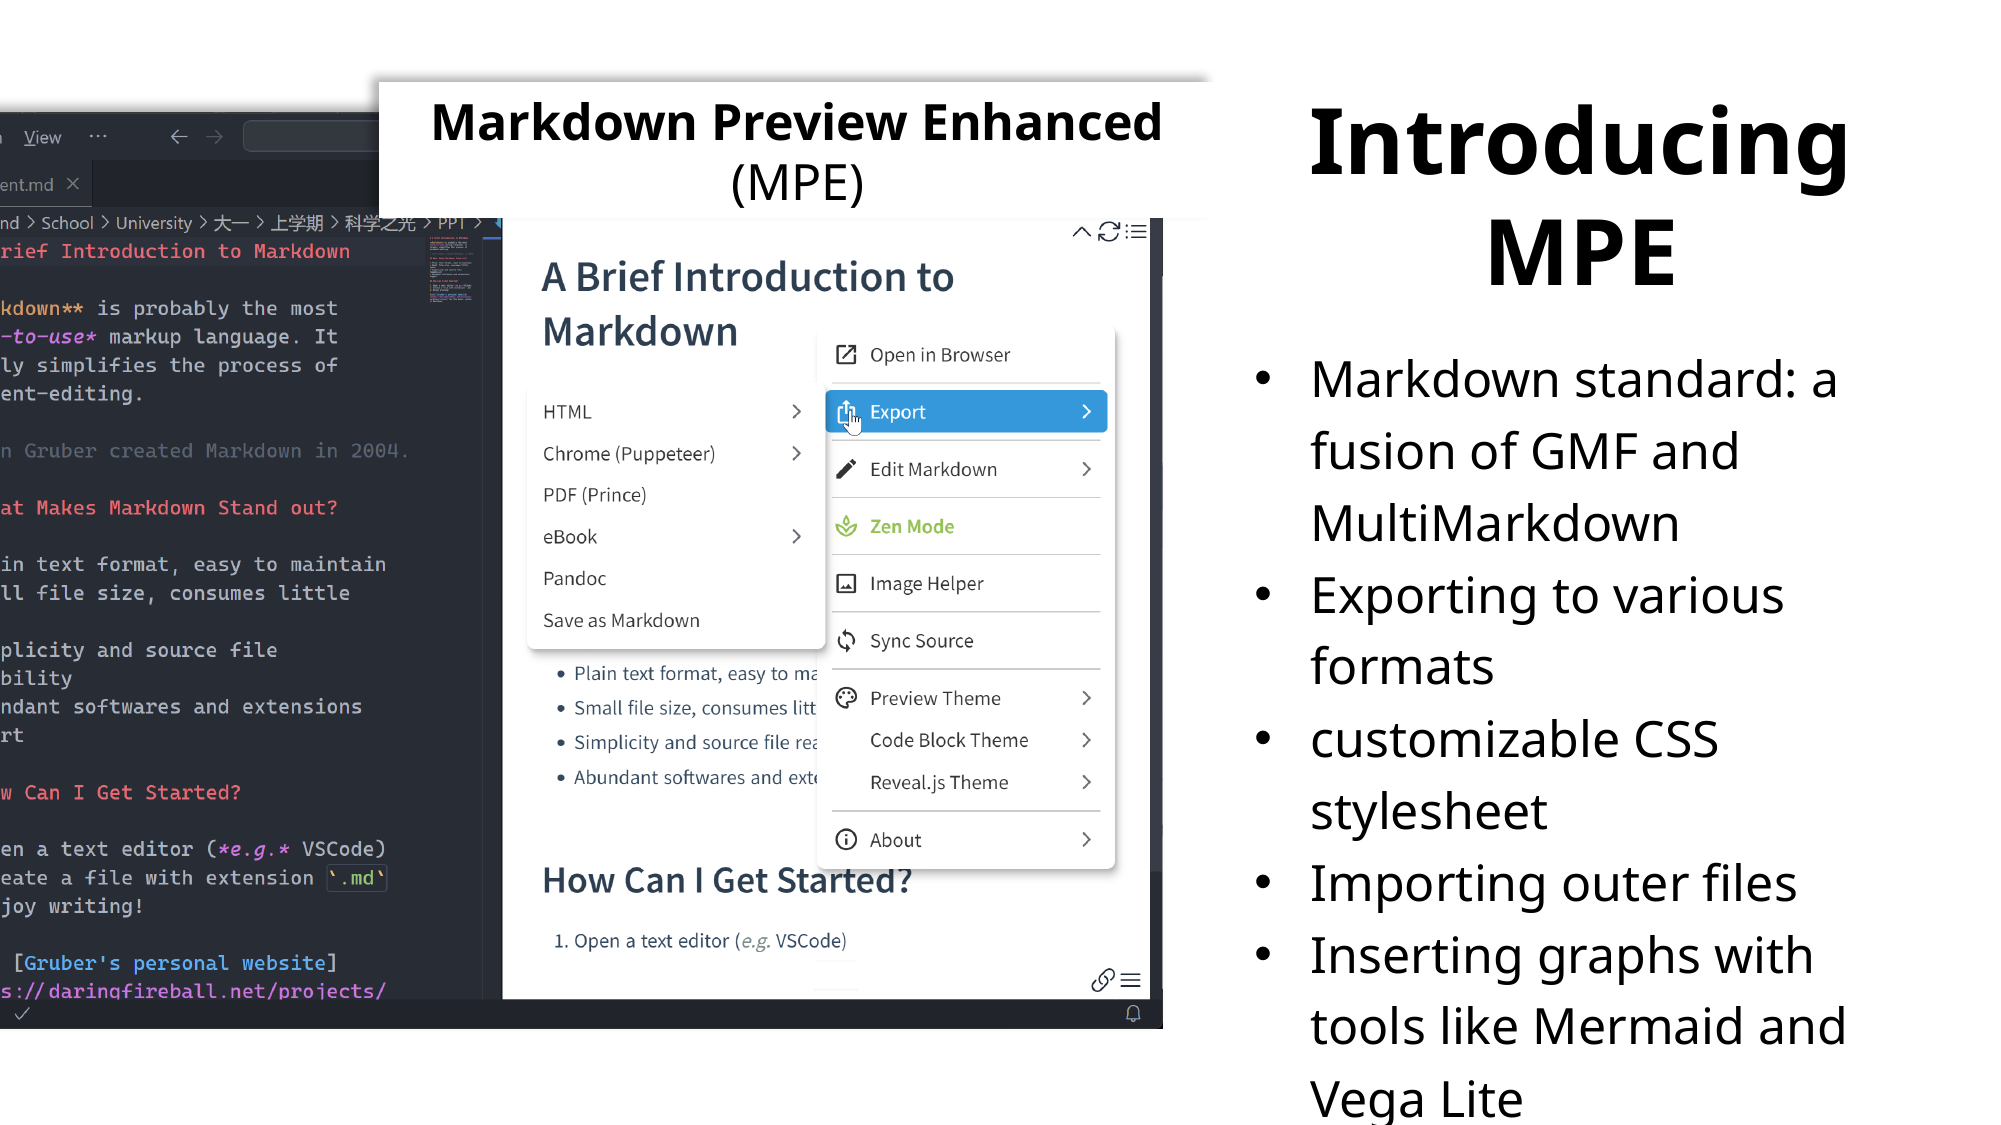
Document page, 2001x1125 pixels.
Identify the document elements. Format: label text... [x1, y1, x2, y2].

picture [0, 111, 1163, 1029]
text_box Markdown Preview Enhanced (MPE) [380, 82, 1215, 218]
text_box Markdown standard: a fusion of GMF and MultiMarkdown Exporting to various formats customizable CSS stylesheet Importing outer files Inserting graphs with tools like Mermaid and Vega Lite Create your own syntax by editing a parser.js script. [1239, 327, 1957, 1002]
text_box Introducing MPE [1252, 76, 1911, 311]
